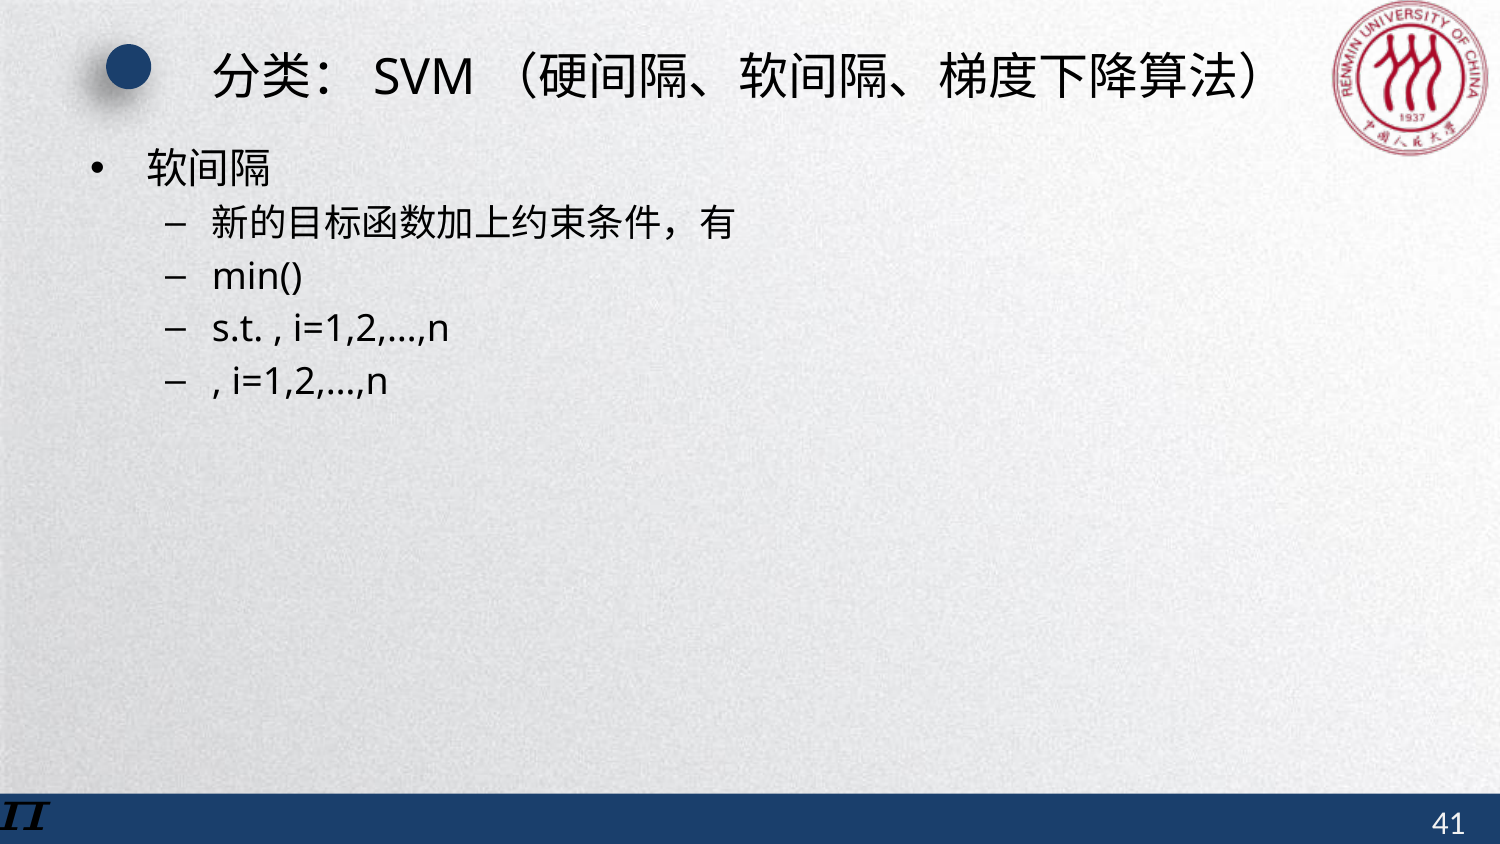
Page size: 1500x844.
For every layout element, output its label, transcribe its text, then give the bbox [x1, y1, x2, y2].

picture [0, 0, 1500, 793]
title 分类：SVM（硬间隔、软间隔、梯度下降算法） [75, 33, 1425, 116]
